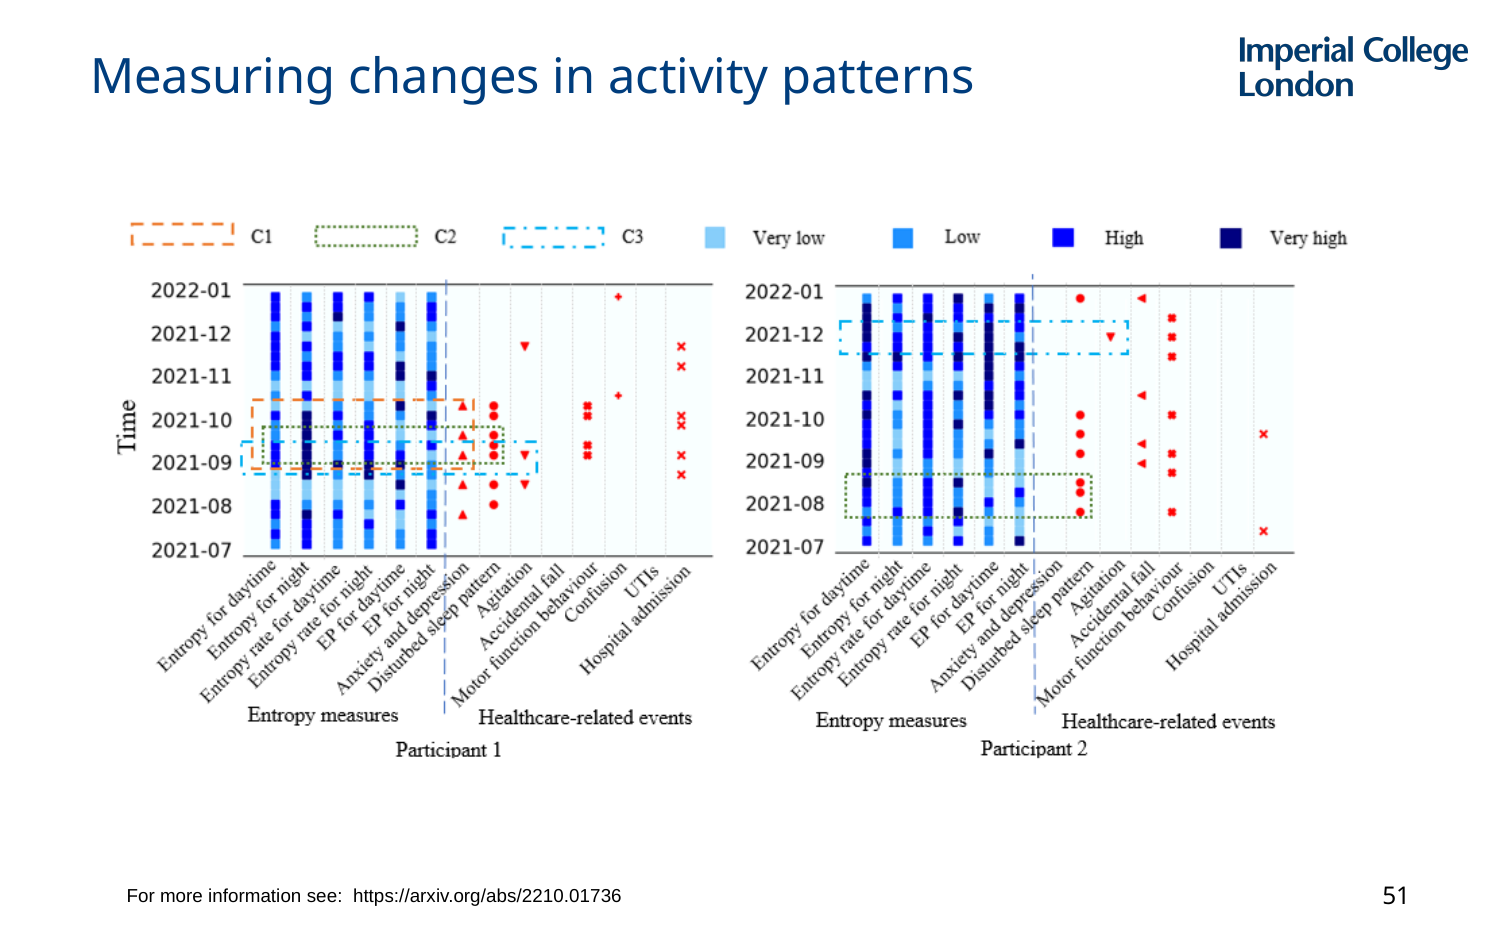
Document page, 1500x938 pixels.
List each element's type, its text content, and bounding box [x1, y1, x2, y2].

slide_number 51 [1074, 872, 1426, 920]
text_box For more information see: https://arxiv.org/abs/2210.01736 [111, 876, 862, 914]
title Measuring changes in activity patterns [75, 0, 1425, 153]
picture [100, 208, 1372, 777]
picture [1425, 18, 1486, 114]
